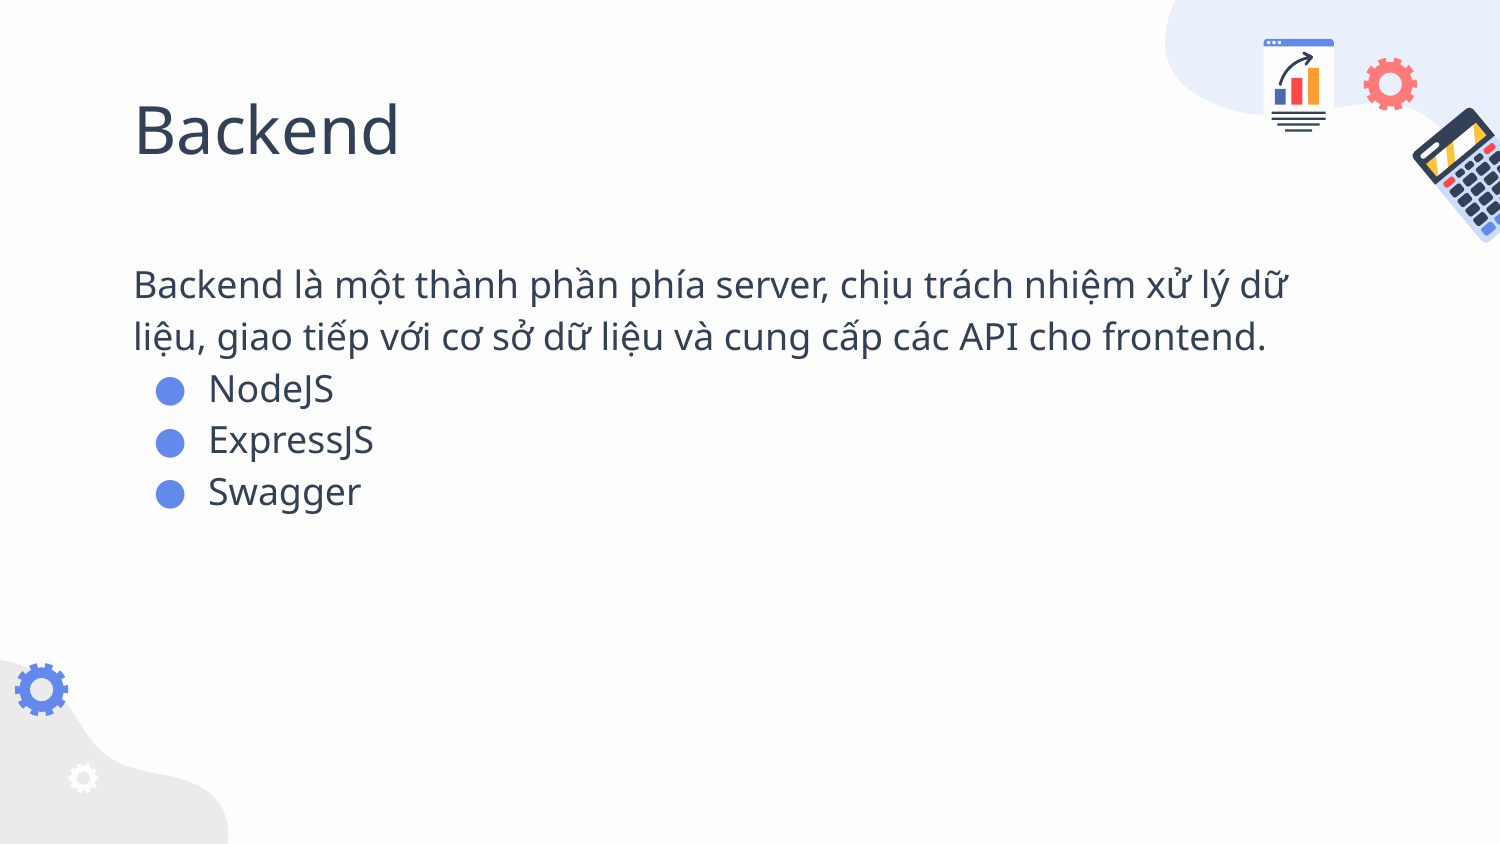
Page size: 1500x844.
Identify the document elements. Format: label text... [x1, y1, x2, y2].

title Backend [118, 72, 927, 239]
subtitle Backend là một thành phần phía server, chịu trách nhiệm xử lý dữ liệu, giao tiếp với cơ sở dữ liệu và cung cấp các API cho frontend. NodeJS ExpressJS Swagger [118, 239, 1382, 716]
